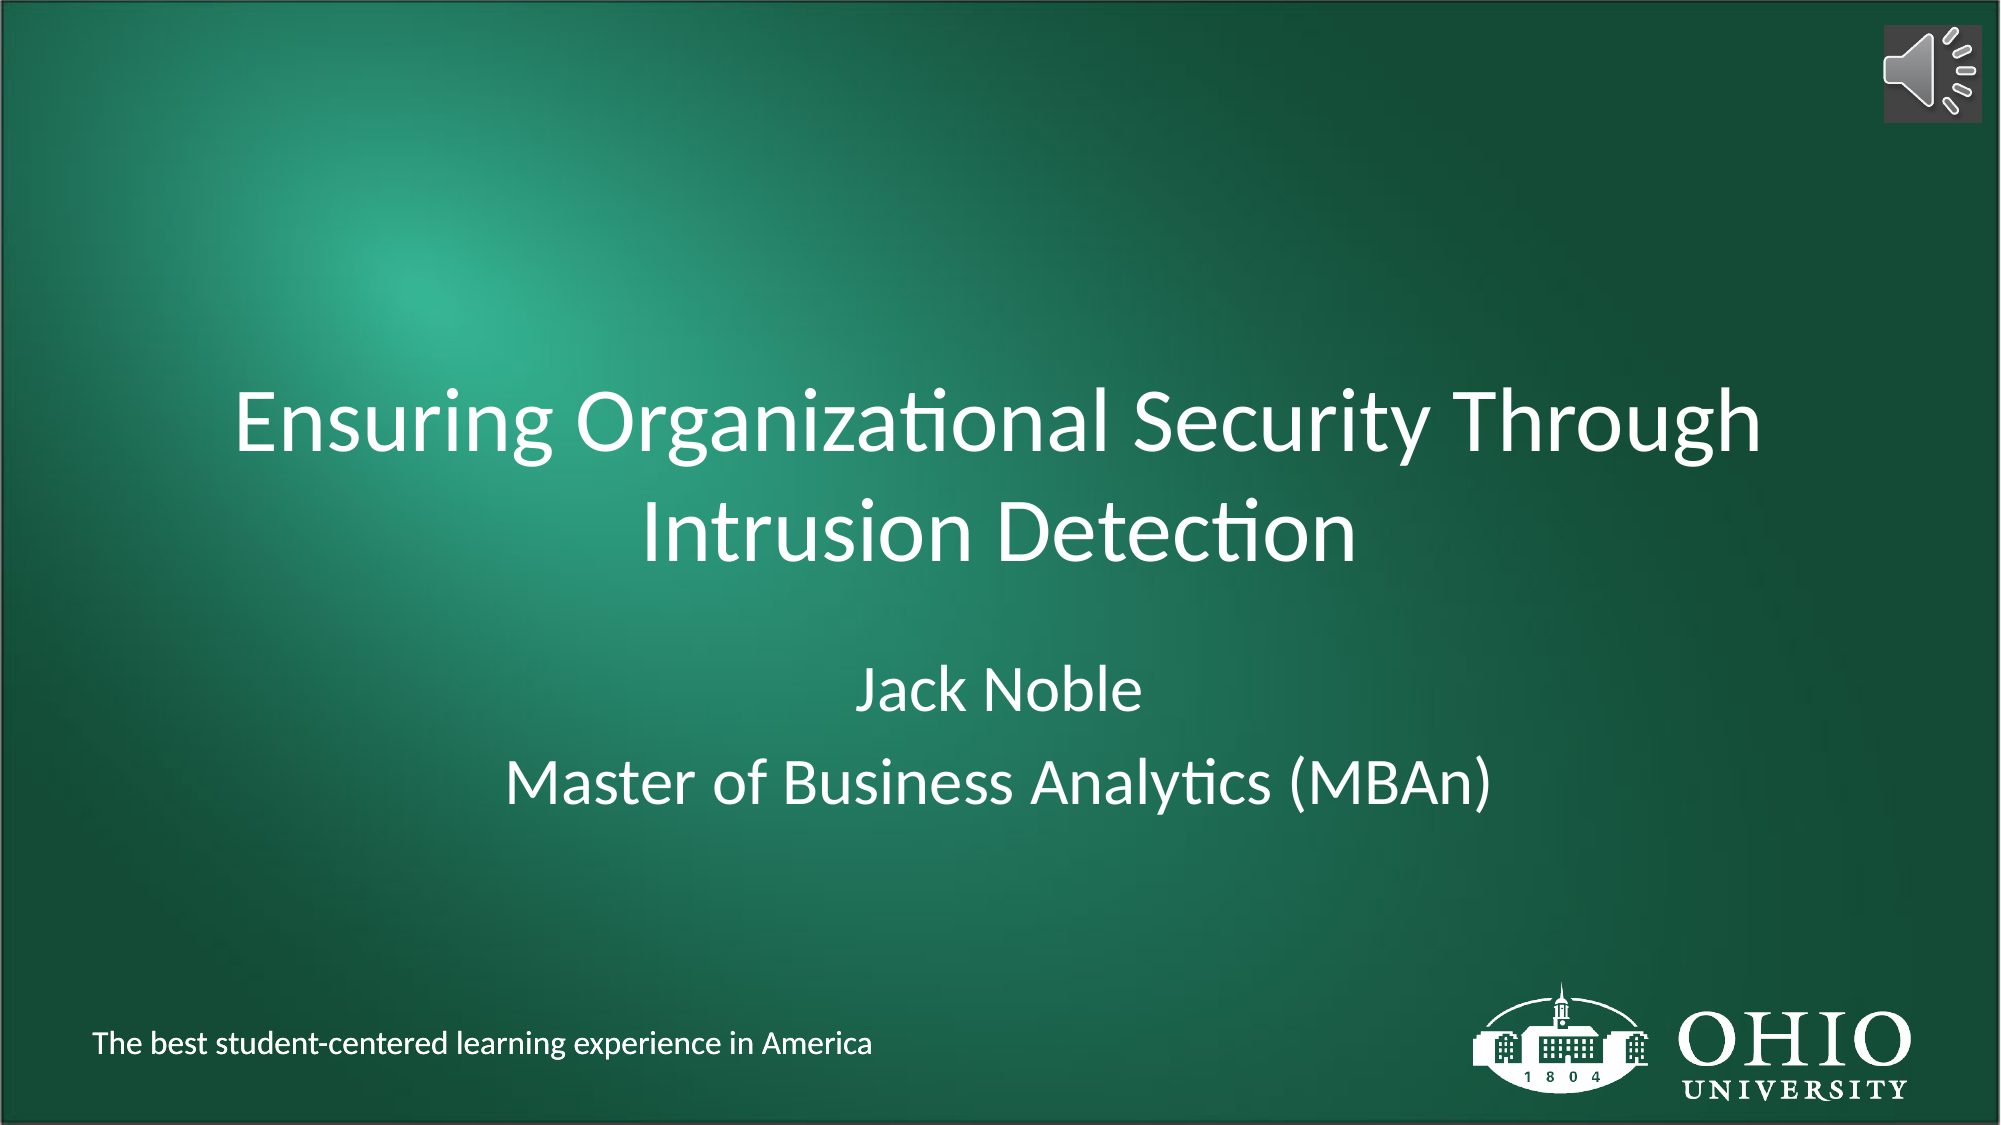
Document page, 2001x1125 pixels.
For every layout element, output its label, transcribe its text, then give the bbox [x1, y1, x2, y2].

title Ensuring Organizational Security Through Intrusion Detection [150, 349, 1850, 591]
picture [0, 0, 2001, 1125]
subtitle Jack Noble Master of Business Analytics (MBAn) [300, 637, 1700, 925]
